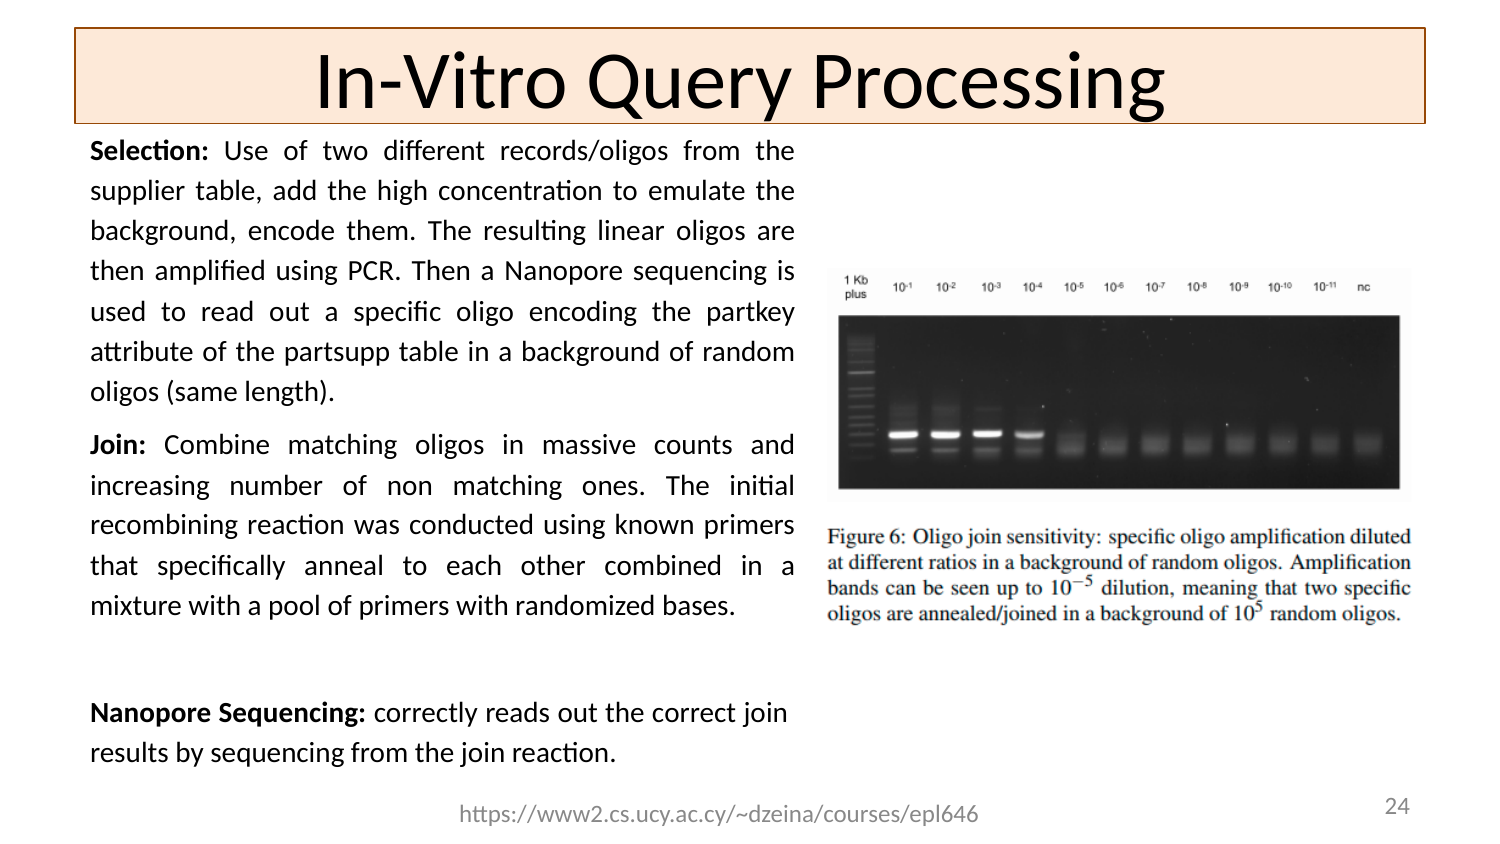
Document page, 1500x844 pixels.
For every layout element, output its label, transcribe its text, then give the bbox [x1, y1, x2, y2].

title In-Vitro Query Processing [75, 27, 1425, 124]
slide_number 24 [1074, 782, 1425, 827]
list Selection: Use of two different records/oligos from the supplier table, add the high concentration to emulate the background, encode them. The resulting linear oligos are then amplified using PCR. Then a Nanopore sequencing is used to read out a specific oligo encoding the partkey attribute of the partsupp table in a background of random oligos (same length). Join: Combine matching oligos in massive counts and increasing number of non matching ones. The initial recombining reaction was conducted using known primers that specifically anneal to each other combined in a mixture with a pool of primers with randomized bases. Nanopore Sequencing: correctly reads out the correct join results by sequencing from the join reaction. [75, 118, 811, 757]
footer https://www2.cs.ucy.ac.cy/~dzeina/courses/epl646 [75, 775, 1365, 844]
picture [810, 268, 1426, 641]
